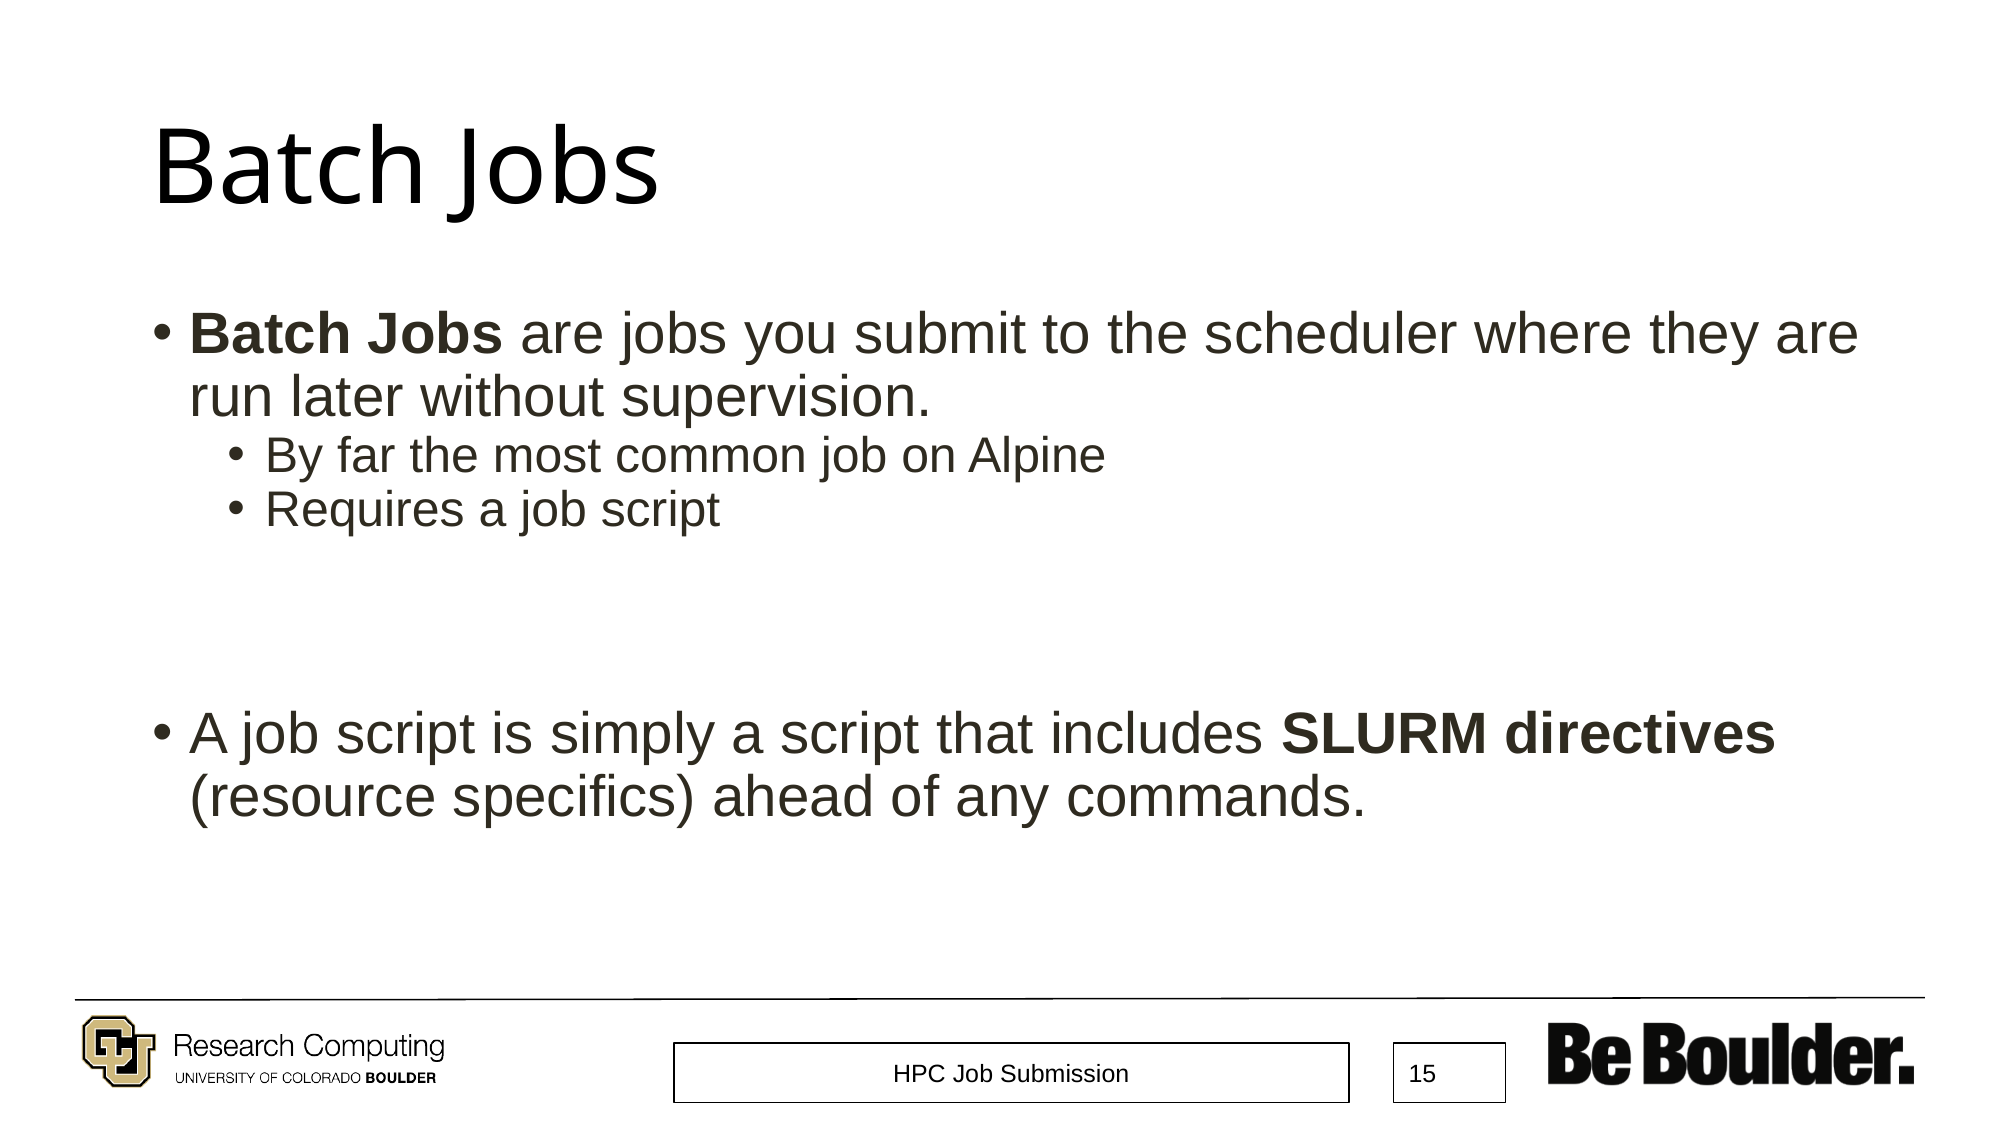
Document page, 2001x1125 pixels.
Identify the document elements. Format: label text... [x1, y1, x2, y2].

footer HPC Job Submission [673, 1042, 1350, 1103]
list Batch Jobs are jobs you submit to the scheduler where they are run later without supervision. By far the most common job on Alpine Requires a job script A job script is simply a script that includes SLURM directives (resource specifics) ahead of any commands. [137, 296, 1912, 979]
picture [1524, 1015, 1938, 1088]
slide_number 15 [1393, 1042, 1506, 1103]
title Batch Jobs [135, 60, 1888, 278]
picture [81, 1015, 444, 1088]
